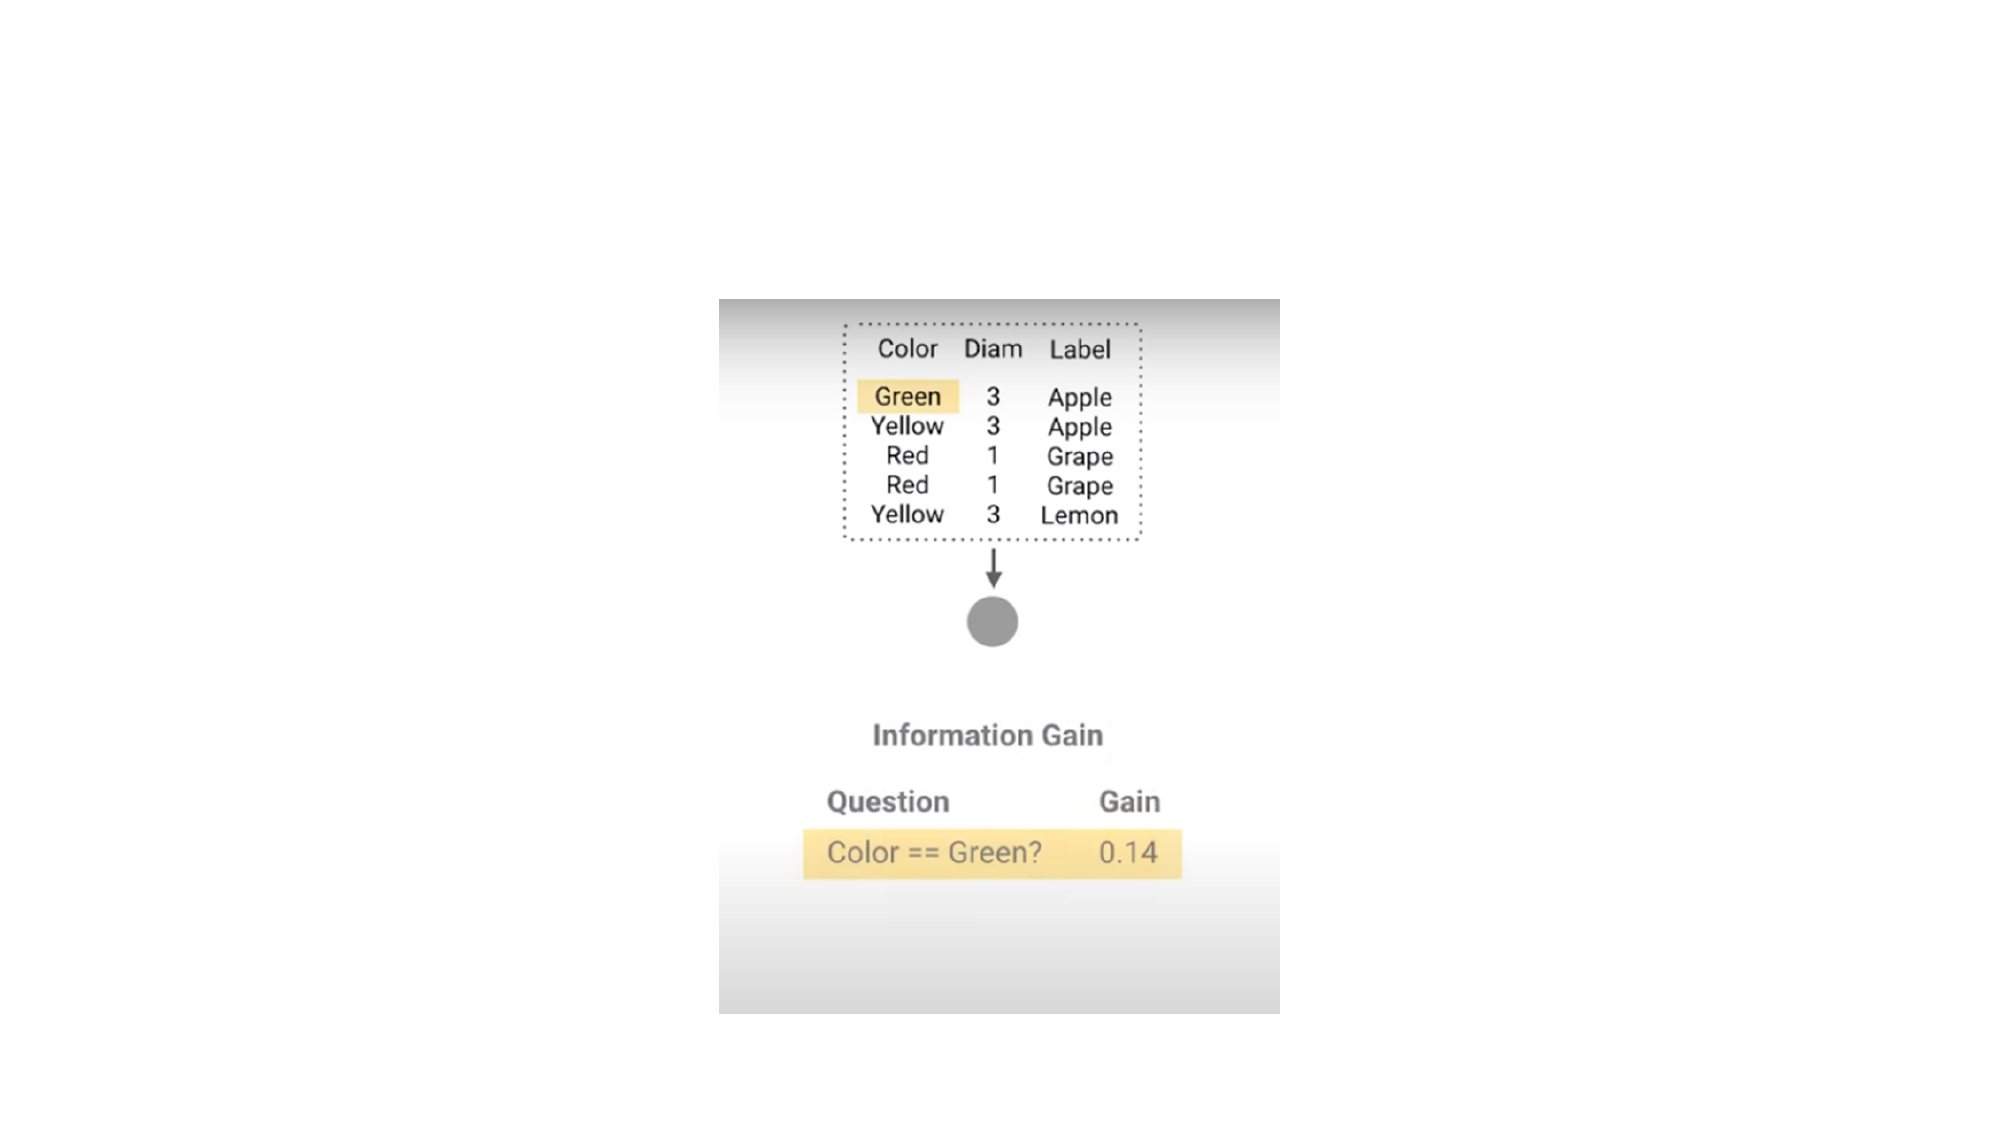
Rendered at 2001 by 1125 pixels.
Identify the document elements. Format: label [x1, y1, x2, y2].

list [719, 299, 1281, 1014]
